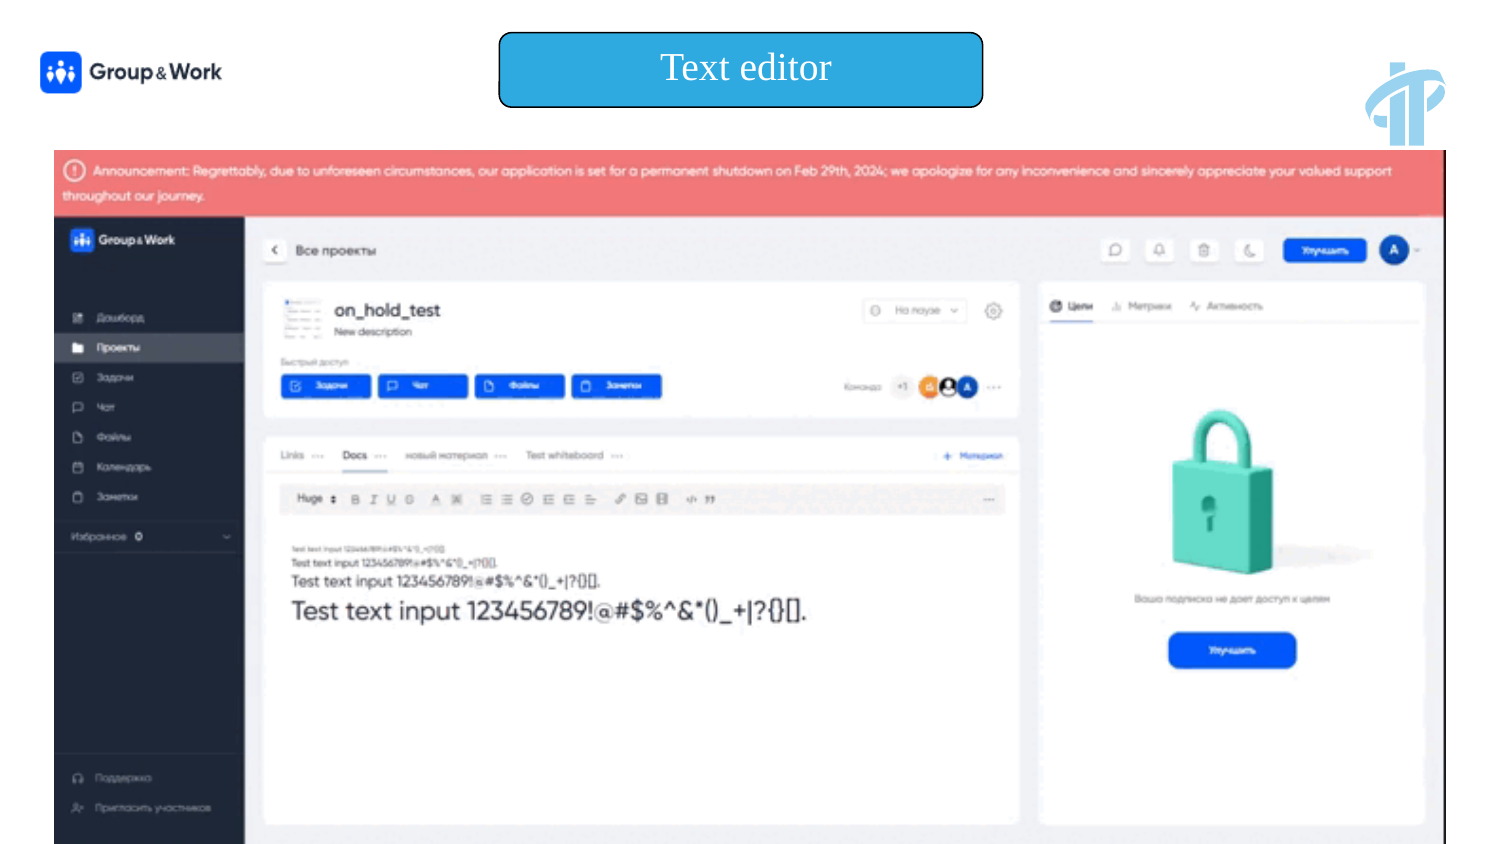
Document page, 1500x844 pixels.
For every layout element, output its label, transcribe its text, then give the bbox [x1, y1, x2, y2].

picture [26, 35, 239, 104]
text_box Text editor [499, 32, 983, 108]
picture [54, 149, 1446, 844]
